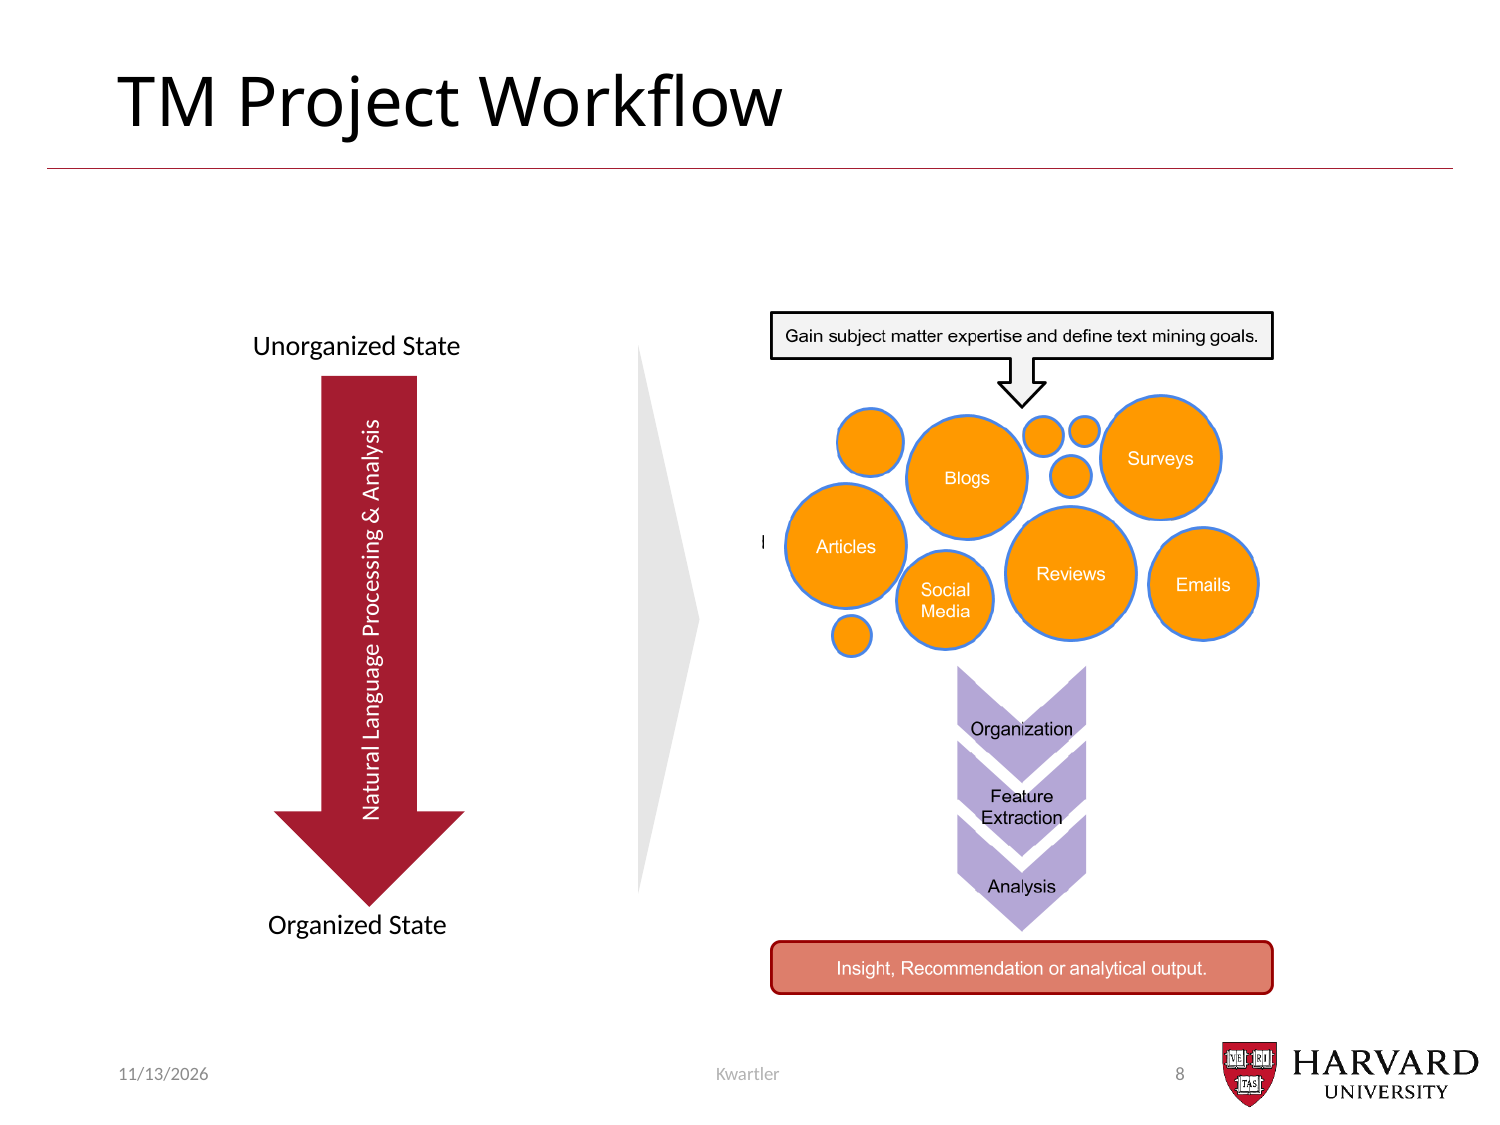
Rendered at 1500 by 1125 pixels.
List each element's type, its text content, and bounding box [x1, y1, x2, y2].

footer Kwartler [496, 1042, 1004, 1103]
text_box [236, 320, 478, 949]
title TM Project Workflow [103, 59, 1397, 157]
picture [762, 288, 1500, 1125]
slide_number 8 [1059, 1042, 1200, 1103]
text_box [637, 344, 701, 894]
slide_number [103, 1042, 441, 1103]
